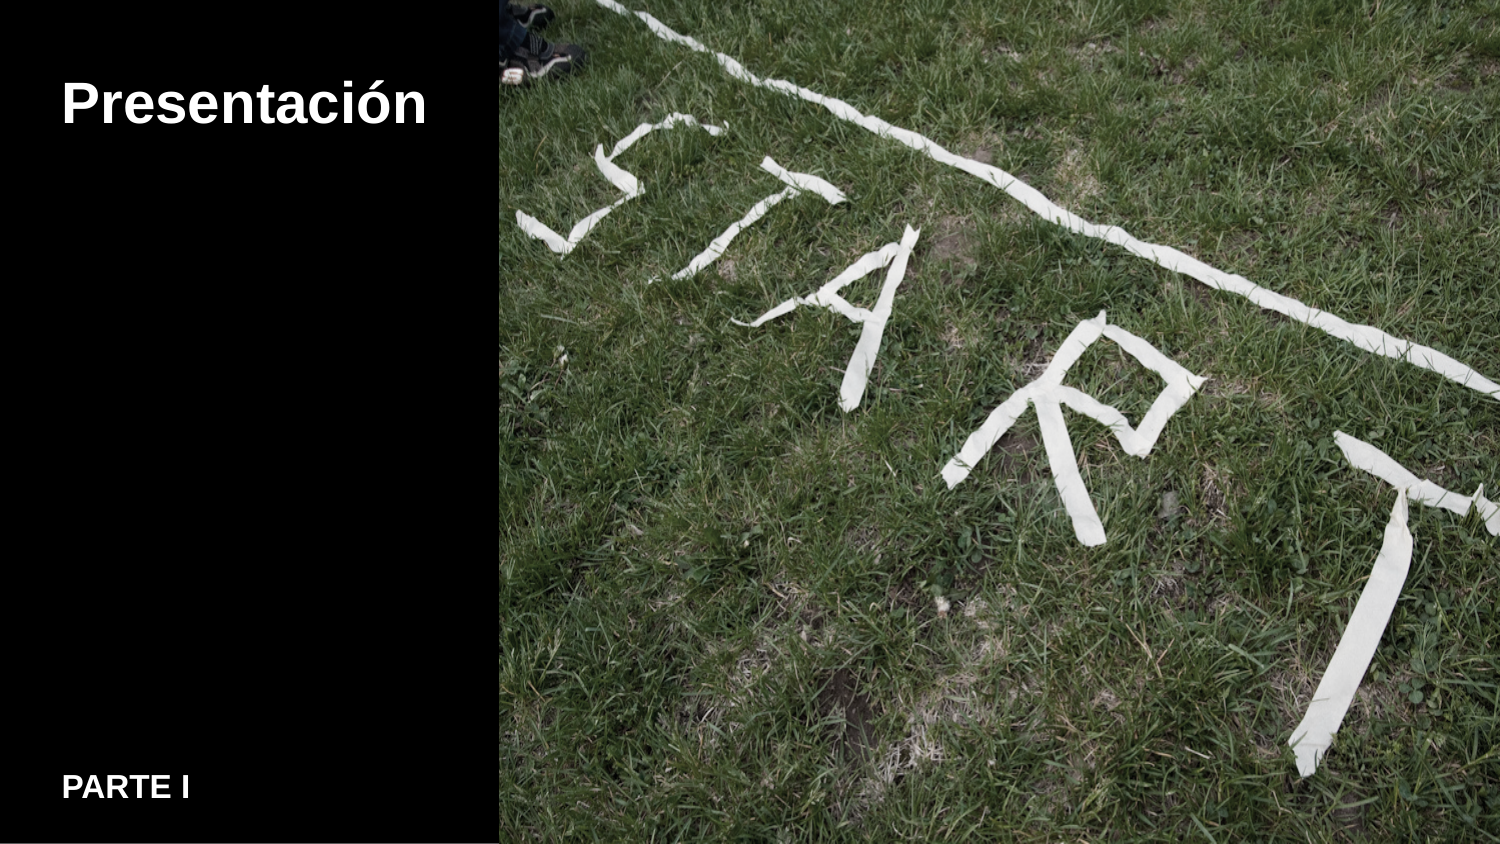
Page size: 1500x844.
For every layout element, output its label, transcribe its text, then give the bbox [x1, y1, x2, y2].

picture [499, 0, 1500, 844]
title Presentación PARTE I [46, 50, 454, 751]
